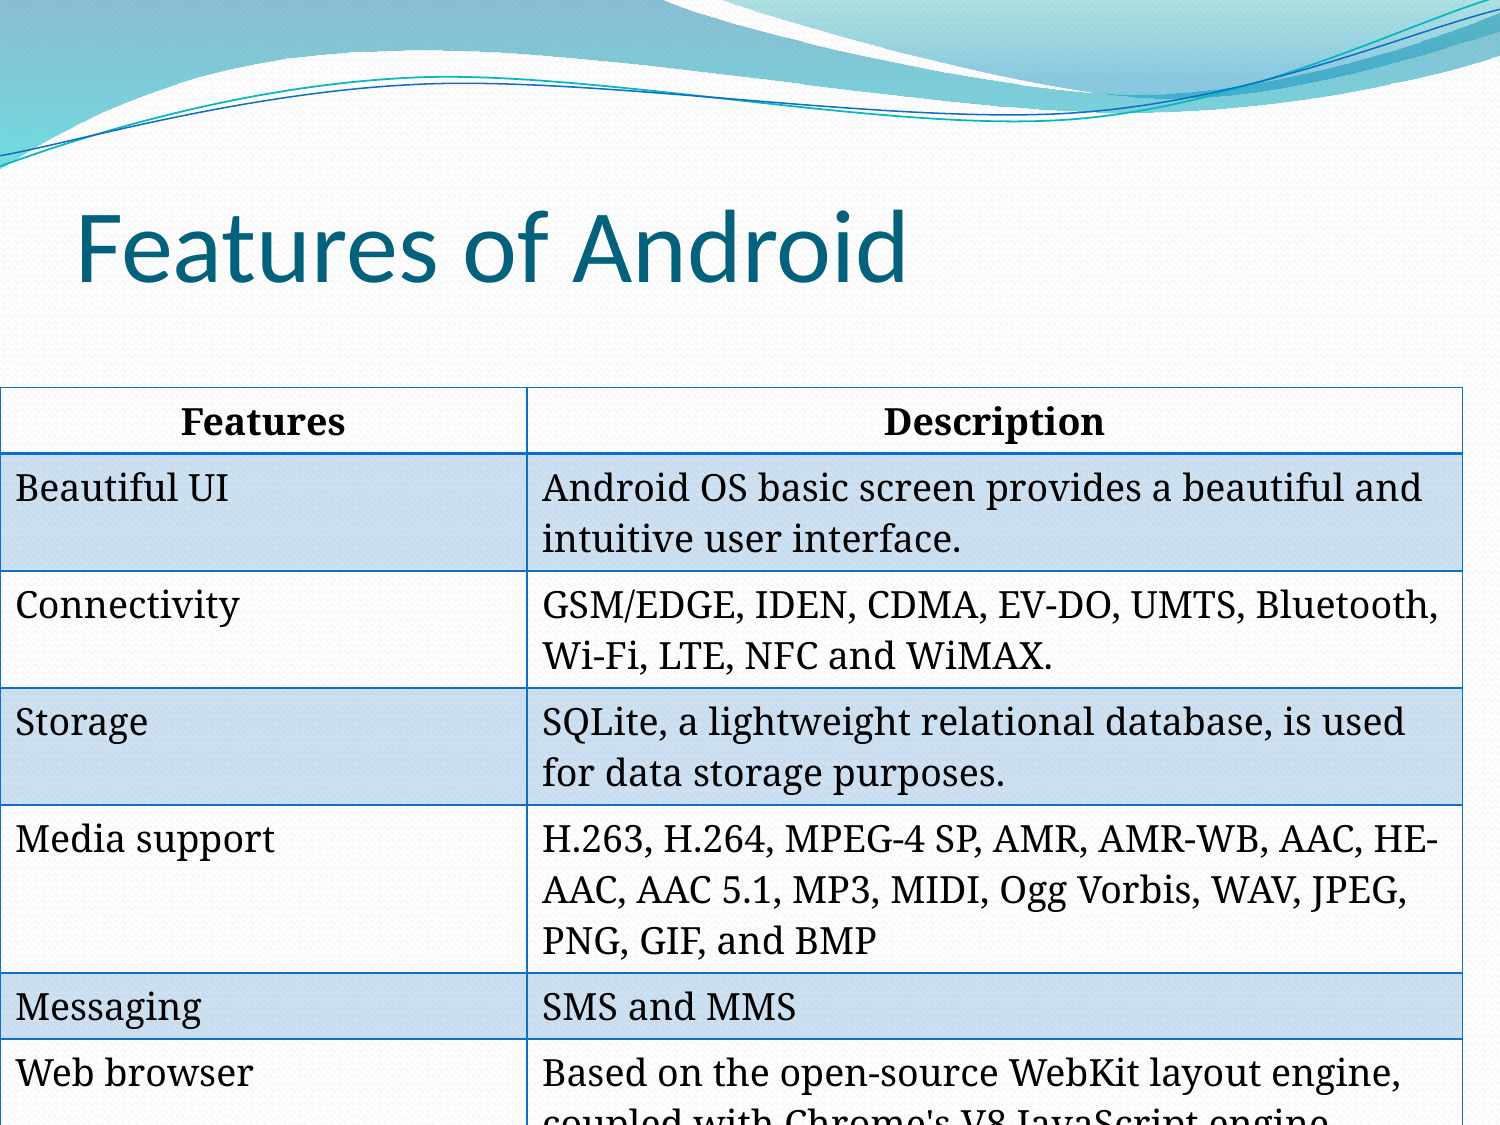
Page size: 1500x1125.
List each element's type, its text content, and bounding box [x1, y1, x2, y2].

table_cell Android OS basic screen provides a beautiful and intuitive user interface. [528, 455, 1462, 570]
table_cell Media support [1, 806, 526, 972]
table_cell H.263, H.264, MPEG-4 SP, AMR, AMR-WB, AAC, HE-AAC, AAC 5.1, MP3, MIDI, Ogg Vorbis, WAV, JPEG, PNG, GIF, and BMP [528, 806, 1462, 972]
table_cell Based on the open-source WebKit layout engine, coupled with Chrome's V8 JavaScript engine supporting HTML5 and CSS3. [528, 1040, 1462, 1125]
table_cell Beautiful UI [1, 455, 526, 570]
table_cell SMS and MMS [528, 974, 1462, 1038]
table_cell Connectivity [1, 572, 526, 687]
table_cell SQLite, a lightweight relational database, is used for data storage purposes. [528, 689, 1462, 804]
table_cell Web browser [1, 1040, 526, 1125]
table_header Features [1, 388, 526, 452]
table_header Description [528, 388, 1462, 452]
table_cell Storage [1, 689, 526, 804]
table_cell Messaging [1, 974, 526, 1038]
table_cell GSM/EDGE, IDEN, CDMA, EV-DO, UMTS, Bluetooth, Wi-Fi, LTE, NFC and WiMAX. [528, 572, 1462, 687]
title Features of Android [75, 115, 1438, 303]
